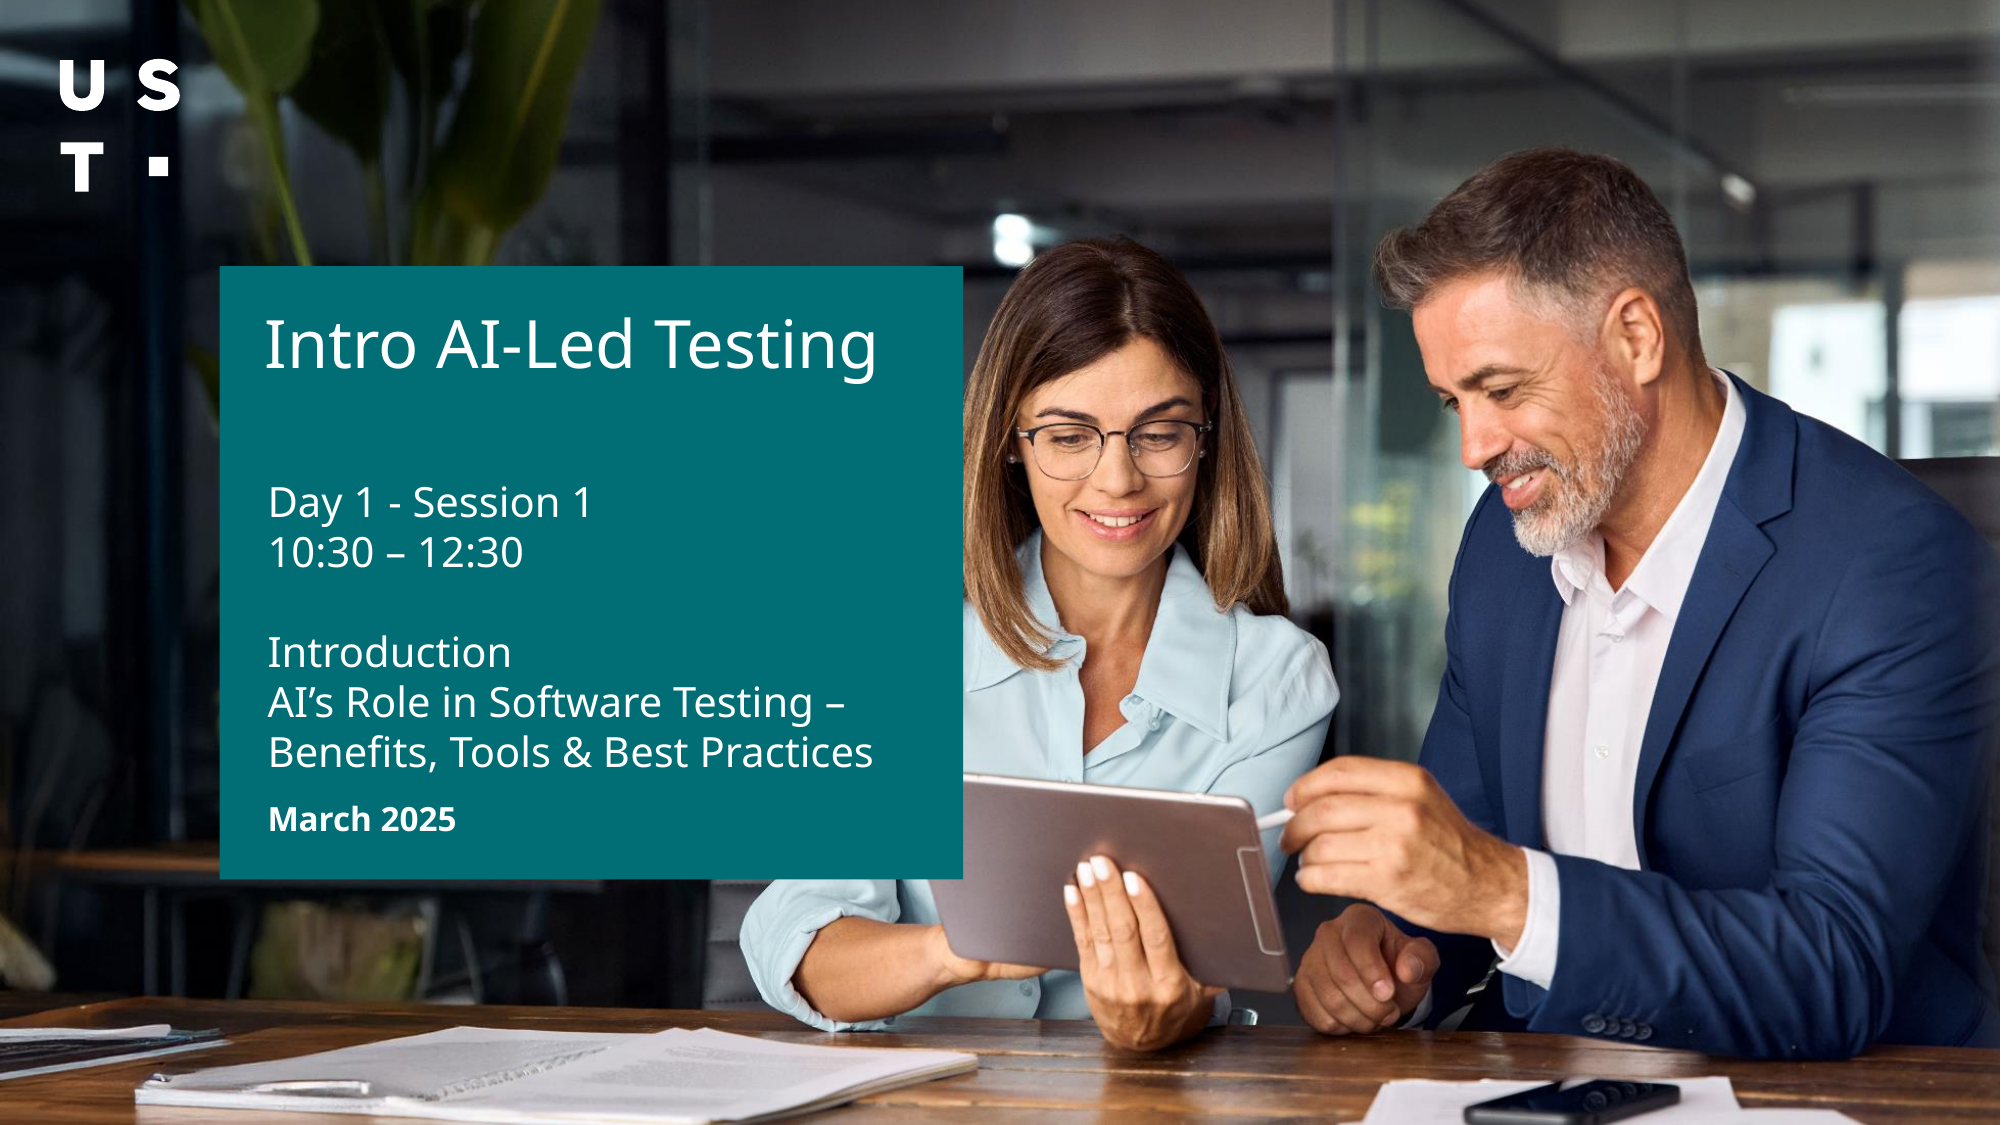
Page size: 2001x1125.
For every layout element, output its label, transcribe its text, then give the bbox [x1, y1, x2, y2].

subtitle Day 1 - Session 1 10:30 – 12:30 Introduction AI’s Role in Software Testing – Benefits, Tools & Best Practices [267, 476, 900, 688]
list March 2025 [267, 688, 900, 839]
title Intro AI-Led Testing [219, 266, 964, 880]
picture [0, 0, 2000, 1125]
